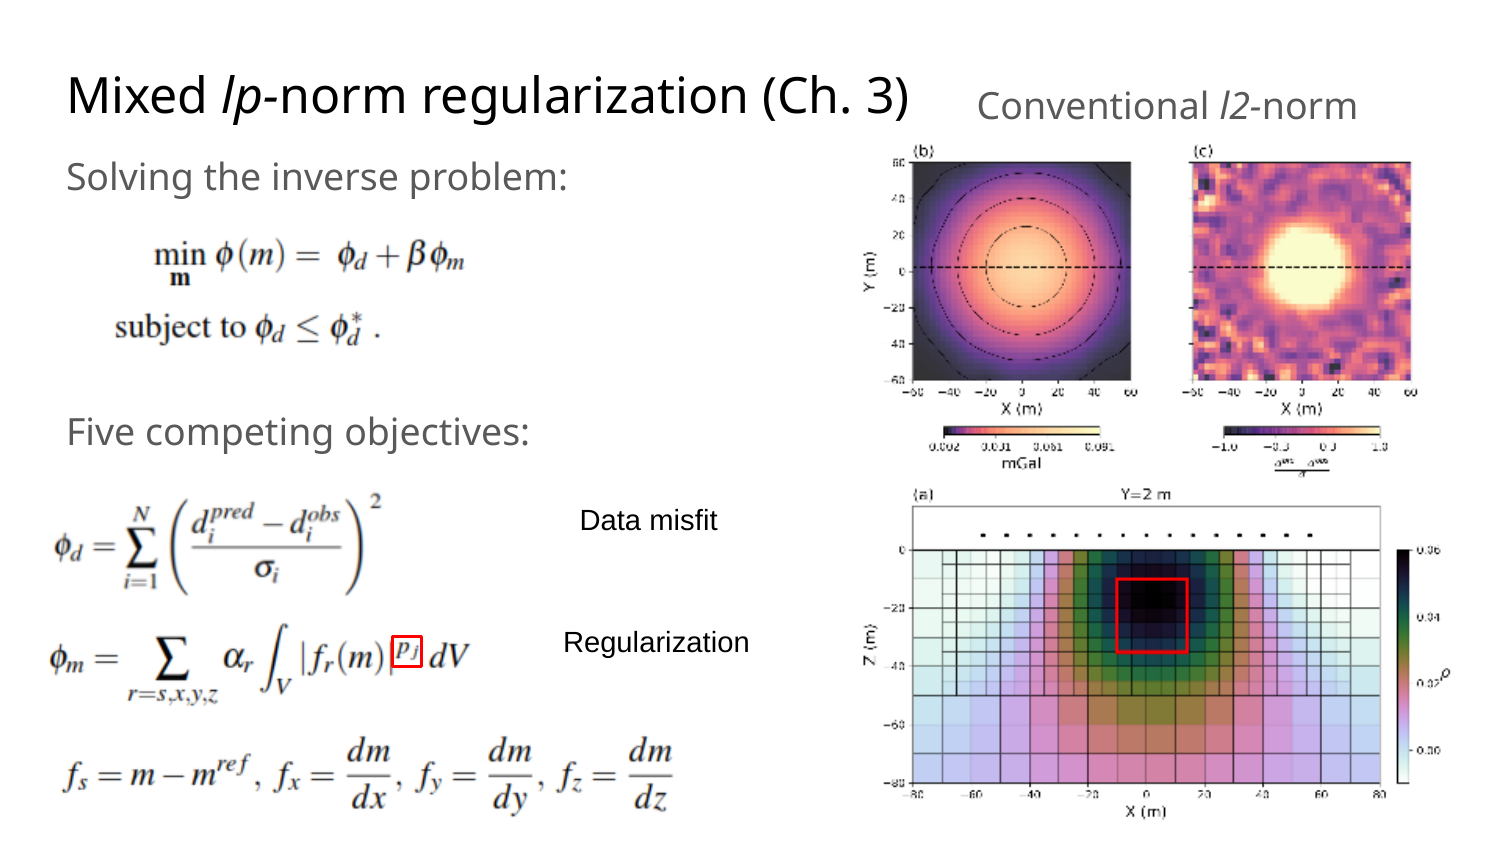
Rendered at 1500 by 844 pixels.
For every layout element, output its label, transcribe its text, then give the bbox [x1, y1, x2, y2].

text_box Regularization [519, 608, 794, 686]
picture [855, 137, 1458, 828]
picture [60, 224, 500, 374]
picture [24, 465, 686, 827]
list Conventional l2-norm [903, 60, 1432, 135]
title Mixed lp-norm regularization (Ch. 3) [51, 48, 1449, 142]
text_box Data misfit [564, 485, 749, 563]
list Solving the inverse problem: Five competing objectives: [51, 142, 850, 642]
